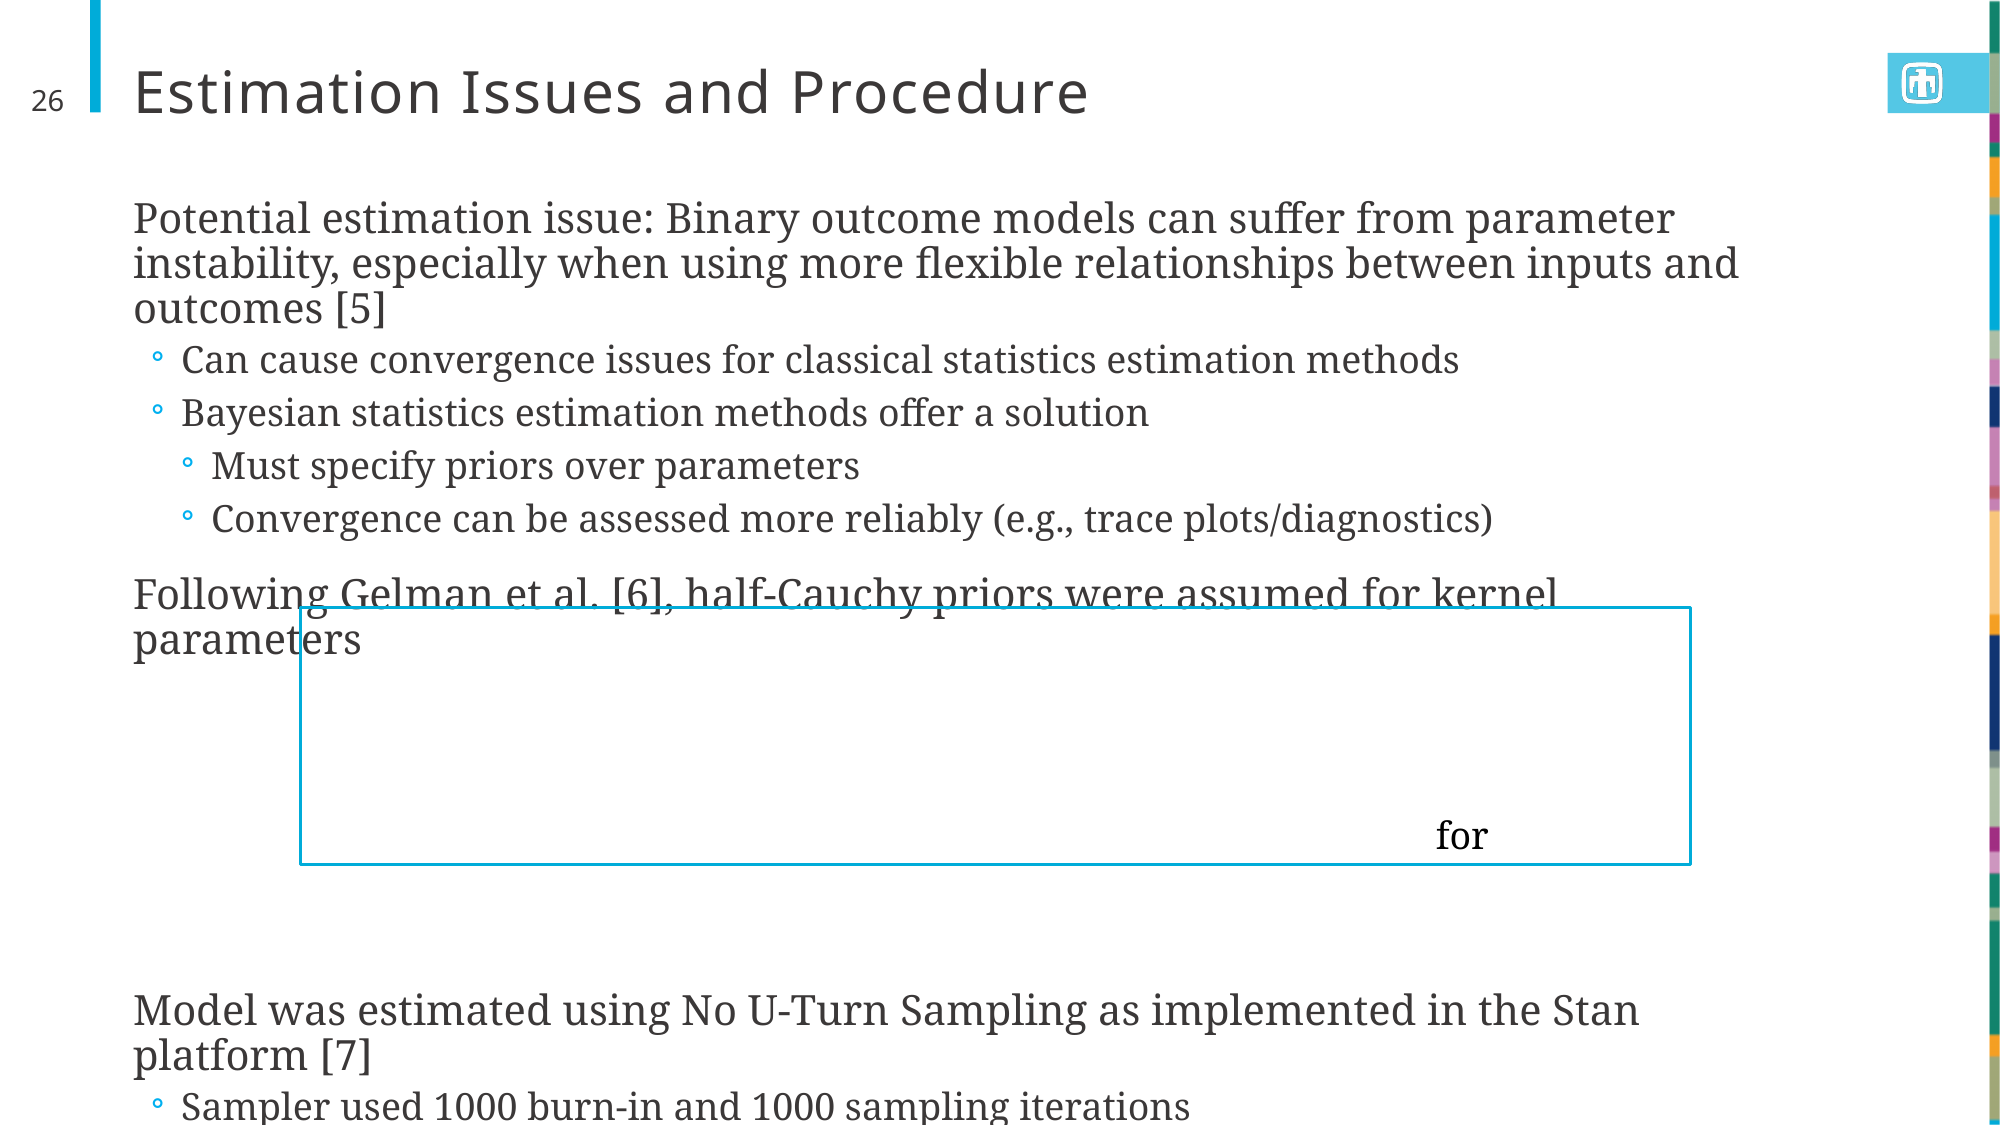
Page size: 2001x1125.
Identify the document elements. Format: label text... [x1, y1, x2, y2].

picture [1901, 62, 1944, 104]
slide_number 26 [10, 71, 80, 132]
title Estimation Issues and Procedure [118, 58, 1769, 153]
picture [1990, 1, 1999, 215]
list Potential estimation issue: Binary outcome models can suffer from parameter instability, especially when using more flexible relationships between inputs and outcomes [5] Can cause convergence issues for classical statistics estimation methods Bayesian statistics estimation methods offer a solution Must specify priors over parameters Convergence can be assessed more reliably (e.g., trace plots/diagnostics) Following Gelman et al. [6], half-Cauchy priors were assumed for kernel parameters Model was estimated using No U-Turn Sampling as implemented in the Stan platform [7] Sampler used 1000 burn-in and 1000 sampling iterations Trace plots/diagnostics were used to assess convergence of Markov chain [118, 190, 1769, 1125]
picture [1990, 330, 1999, 1120]
text_box [300, 607, 1691, 865]
